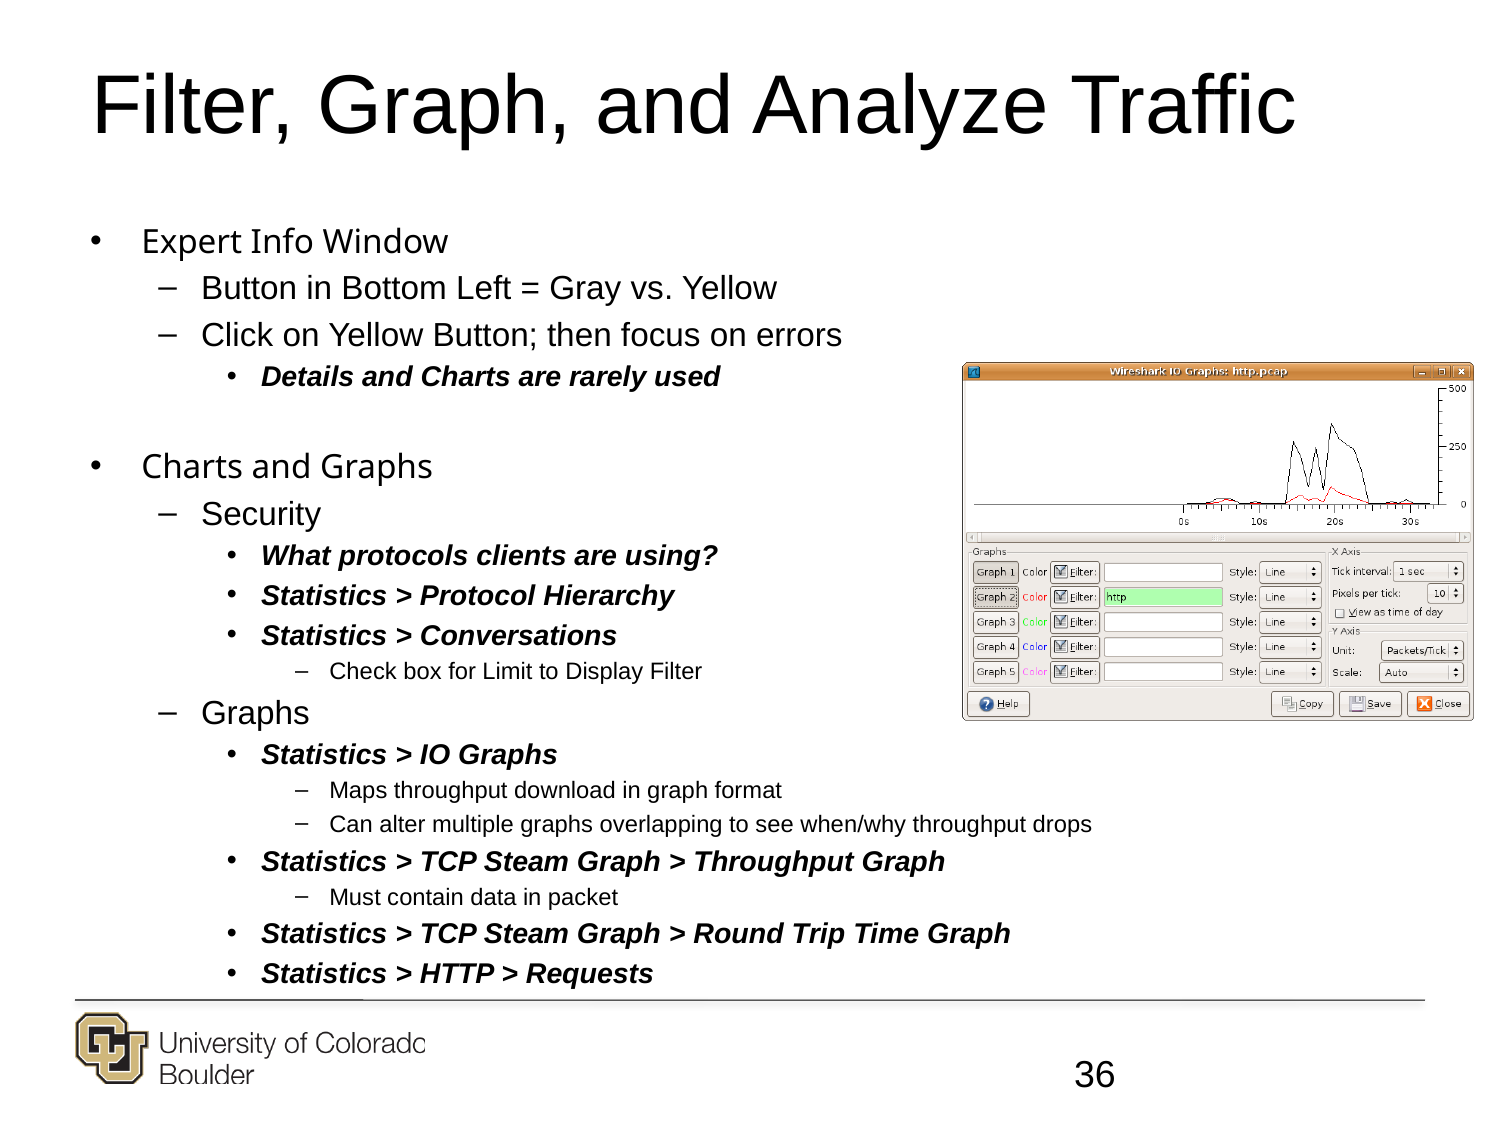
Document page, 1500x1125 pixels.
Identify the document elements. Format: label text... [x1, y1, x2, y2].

picture [962, 362, 1474, 722]
list Expert Info Window Button in Bottom Left = Gray vs. Yellow Click on Yellow Button; then focus on errors Details and Charts are rarely used Charts and Graphs Security What protocols clients are using? Statistics > Protocol Hierarchy Statistics > Conversations Check box for Limit to Display Filter Graphs Statistics > IO Graphs Maps throughput download in graph format Can alter multiple graphs overlapping to see when/why throughput drops Statistics > TCP Steam Graph > Throughput Graph Must contain data in packet Statistics > TCP Steam Graph > Round Trip Time Graph Statistics > HTTP > Requests [75, 212, 1425, 1005]
slide_number 36 [1059, 1042, 1397, 1103]
title Filter, Graph, and Analyze Traffic [76, 6, 1426, 194]
